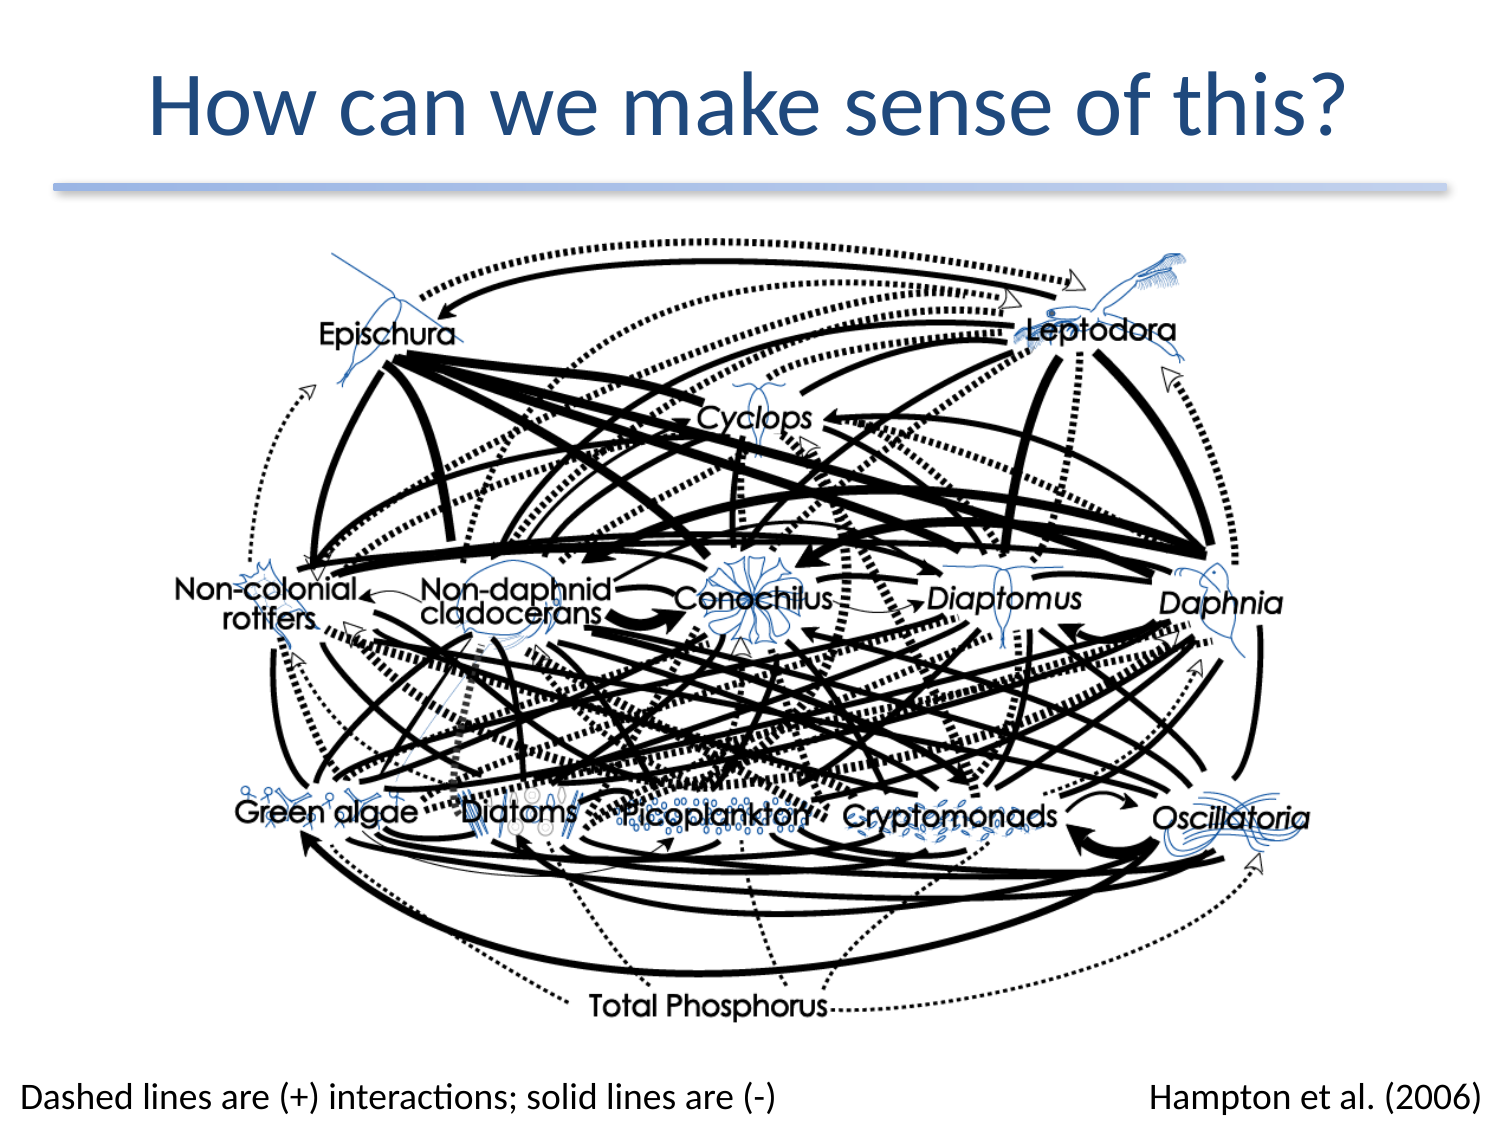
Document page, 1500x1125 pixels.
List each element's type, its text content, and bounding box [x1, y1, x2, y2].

text_box [53, 183, 1447, 191]
text_box Dashed lines are (+) interactions; solid lines are (-) [5, 1064, 793, 1125]
text_box Hampton et al. (2006) [1134, 1064, 1498, 1125]
title How can we make sense of this? [75, 4, 1425, 180]
picture [174, 238, 1320, 1026]
